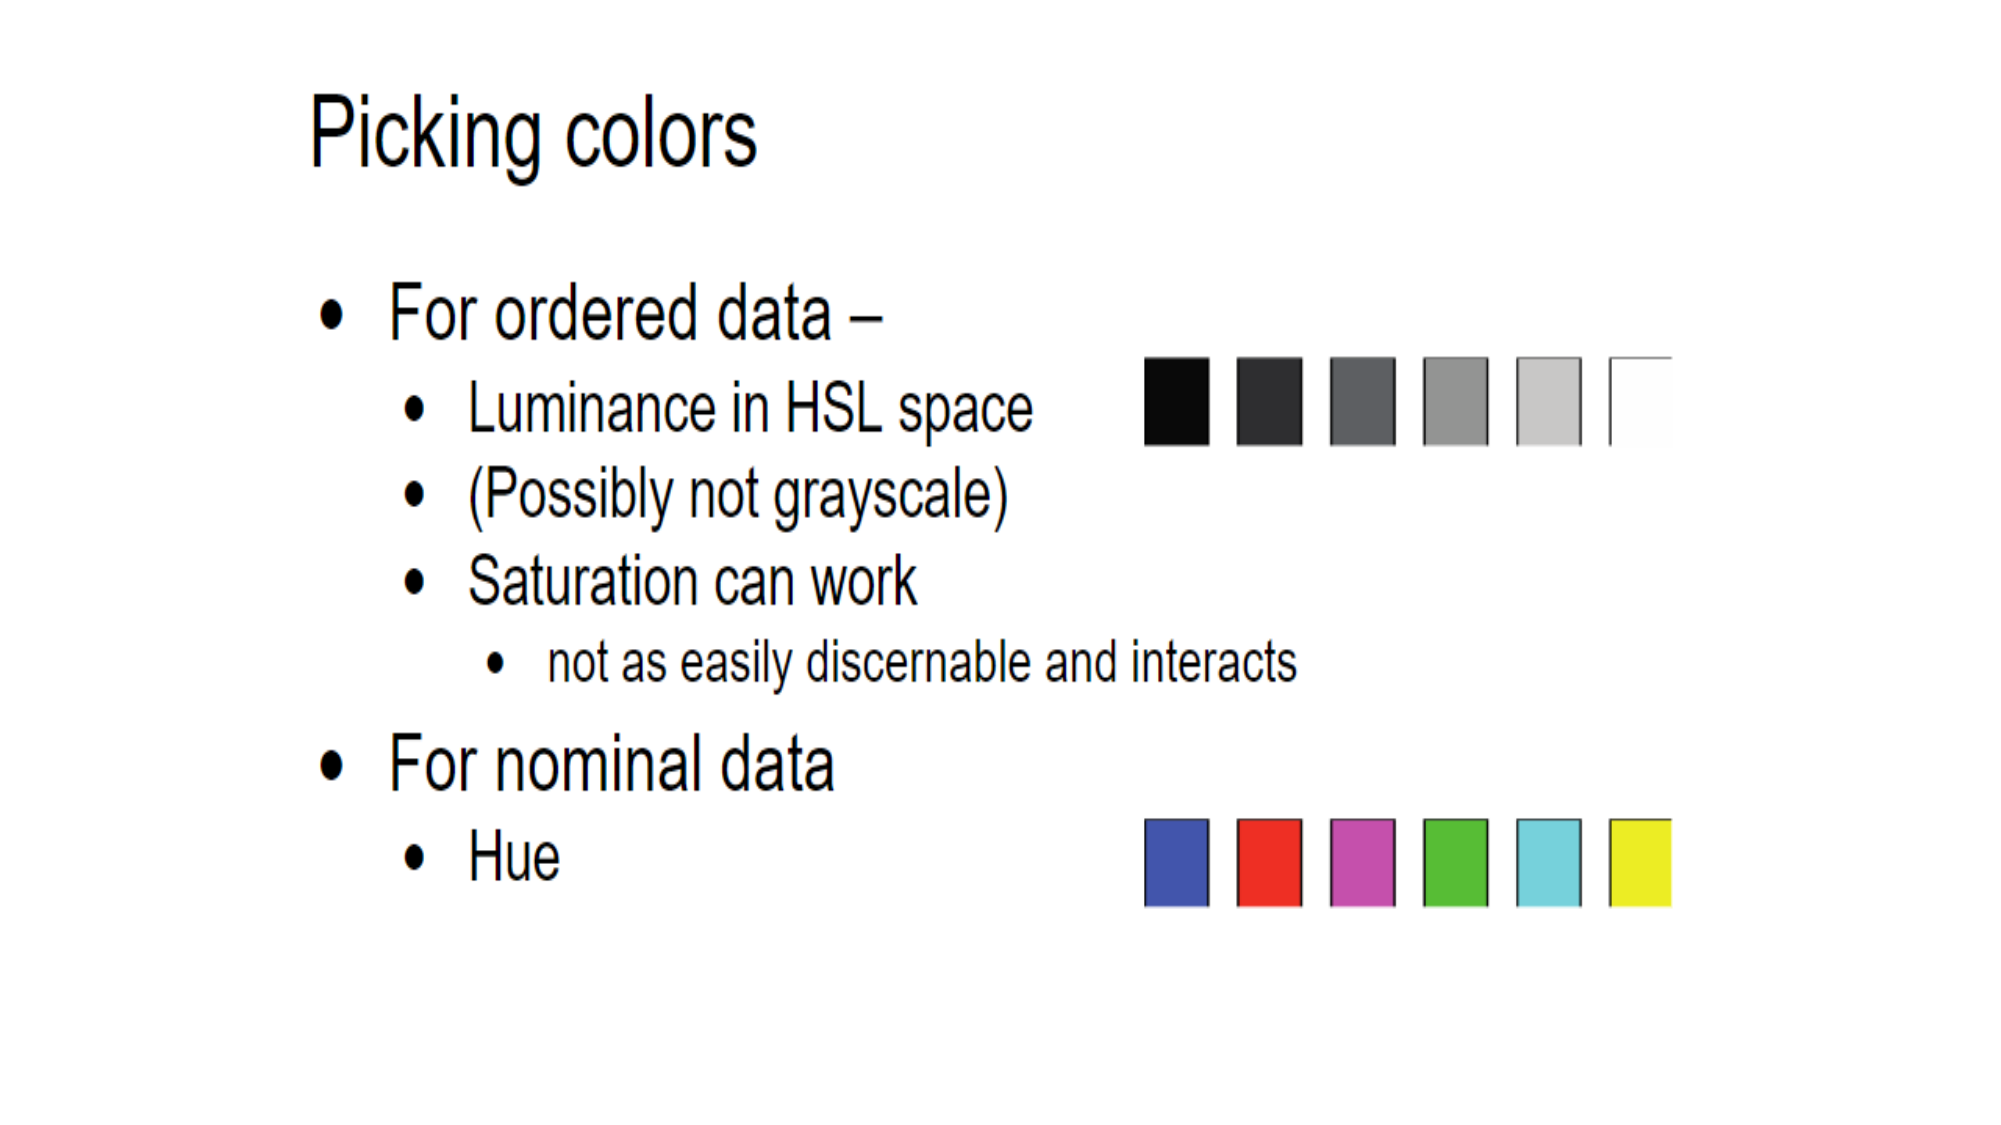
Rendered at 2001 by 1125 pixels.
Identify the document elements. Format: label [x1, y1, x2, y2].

picture [262, 54, 1737, 1020]
